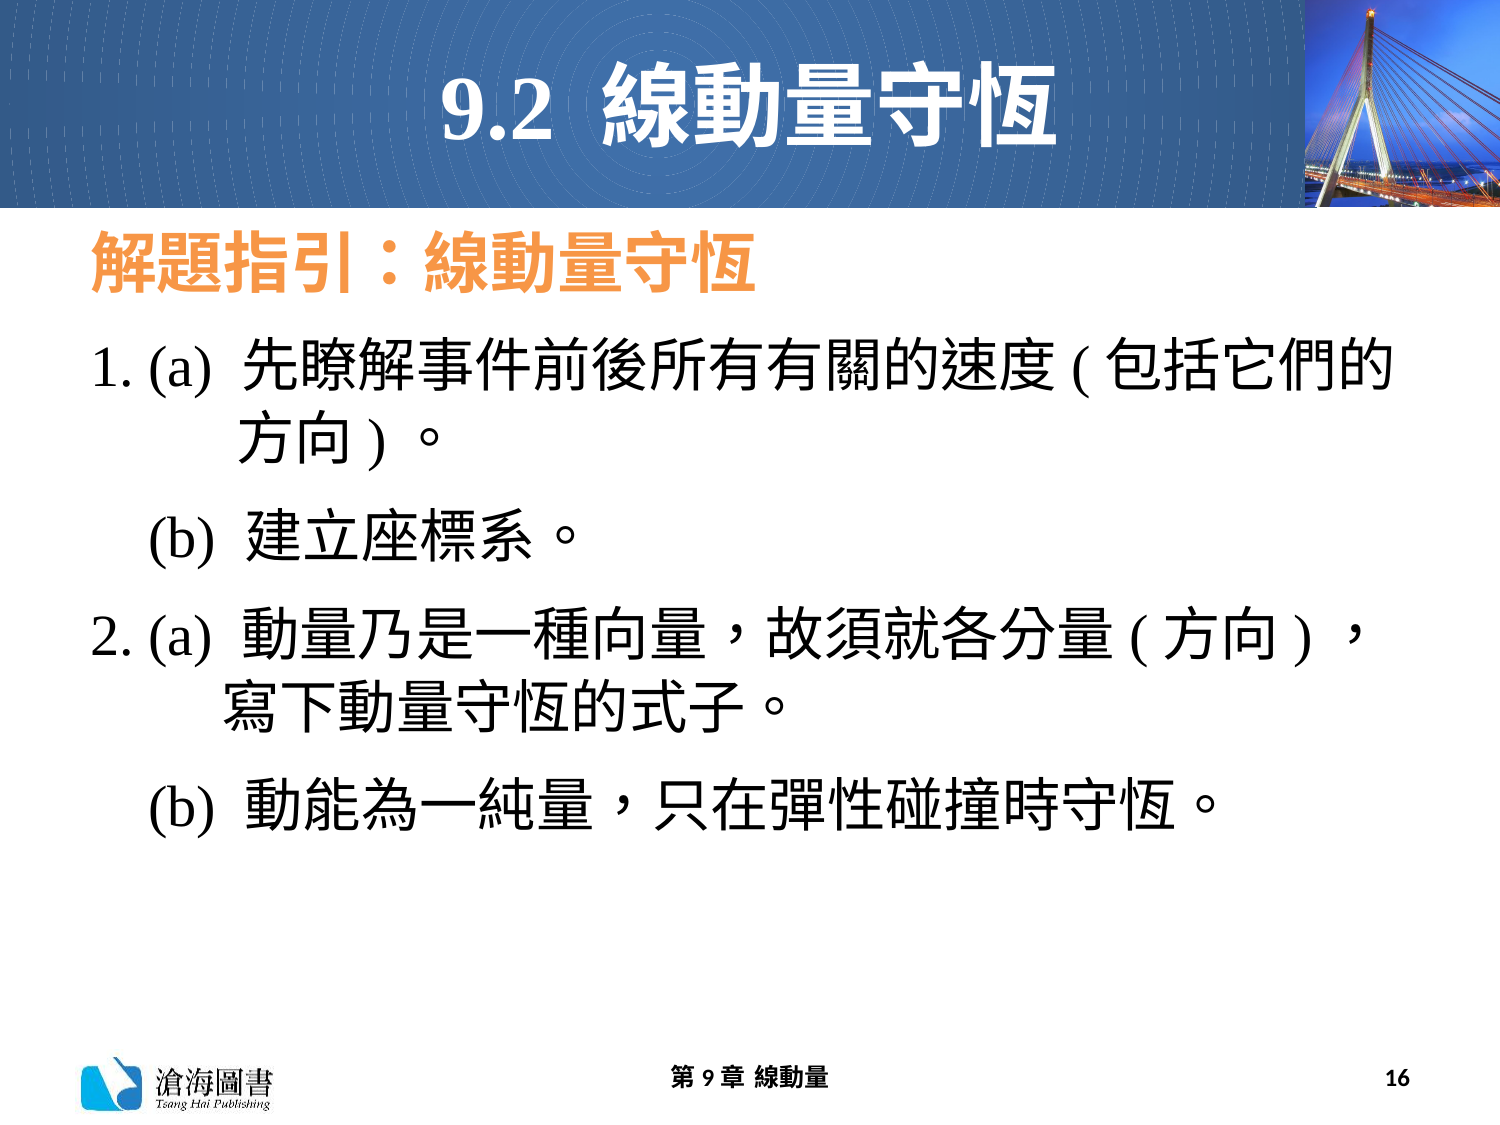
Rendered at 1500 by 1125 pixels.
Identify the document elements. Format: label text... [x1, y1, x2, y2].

title 9.2 線動量守恆 [75, 21, 1425, 185]
picture [1305, 0, 1500, 207]
slide_number 16 [1074, 1046, 1425, 1107]
list 解題指引：線動量守恆 1. (a) 先瞭解事件前後所有有關的速度(包括它們的方向)。 (b) 建立座標系。 2. (a) 動量乃是一種向量，故須就各分量(方向)，寫下動量守恆的式子。 (b) 動能為一純量，只在彈性碰撞時守恆。 [75, 219, 1425, 1043]
footer 第9章 線動量 [512, 1046, 988, 1107]
picture [75, 1049, 274, 1118]
